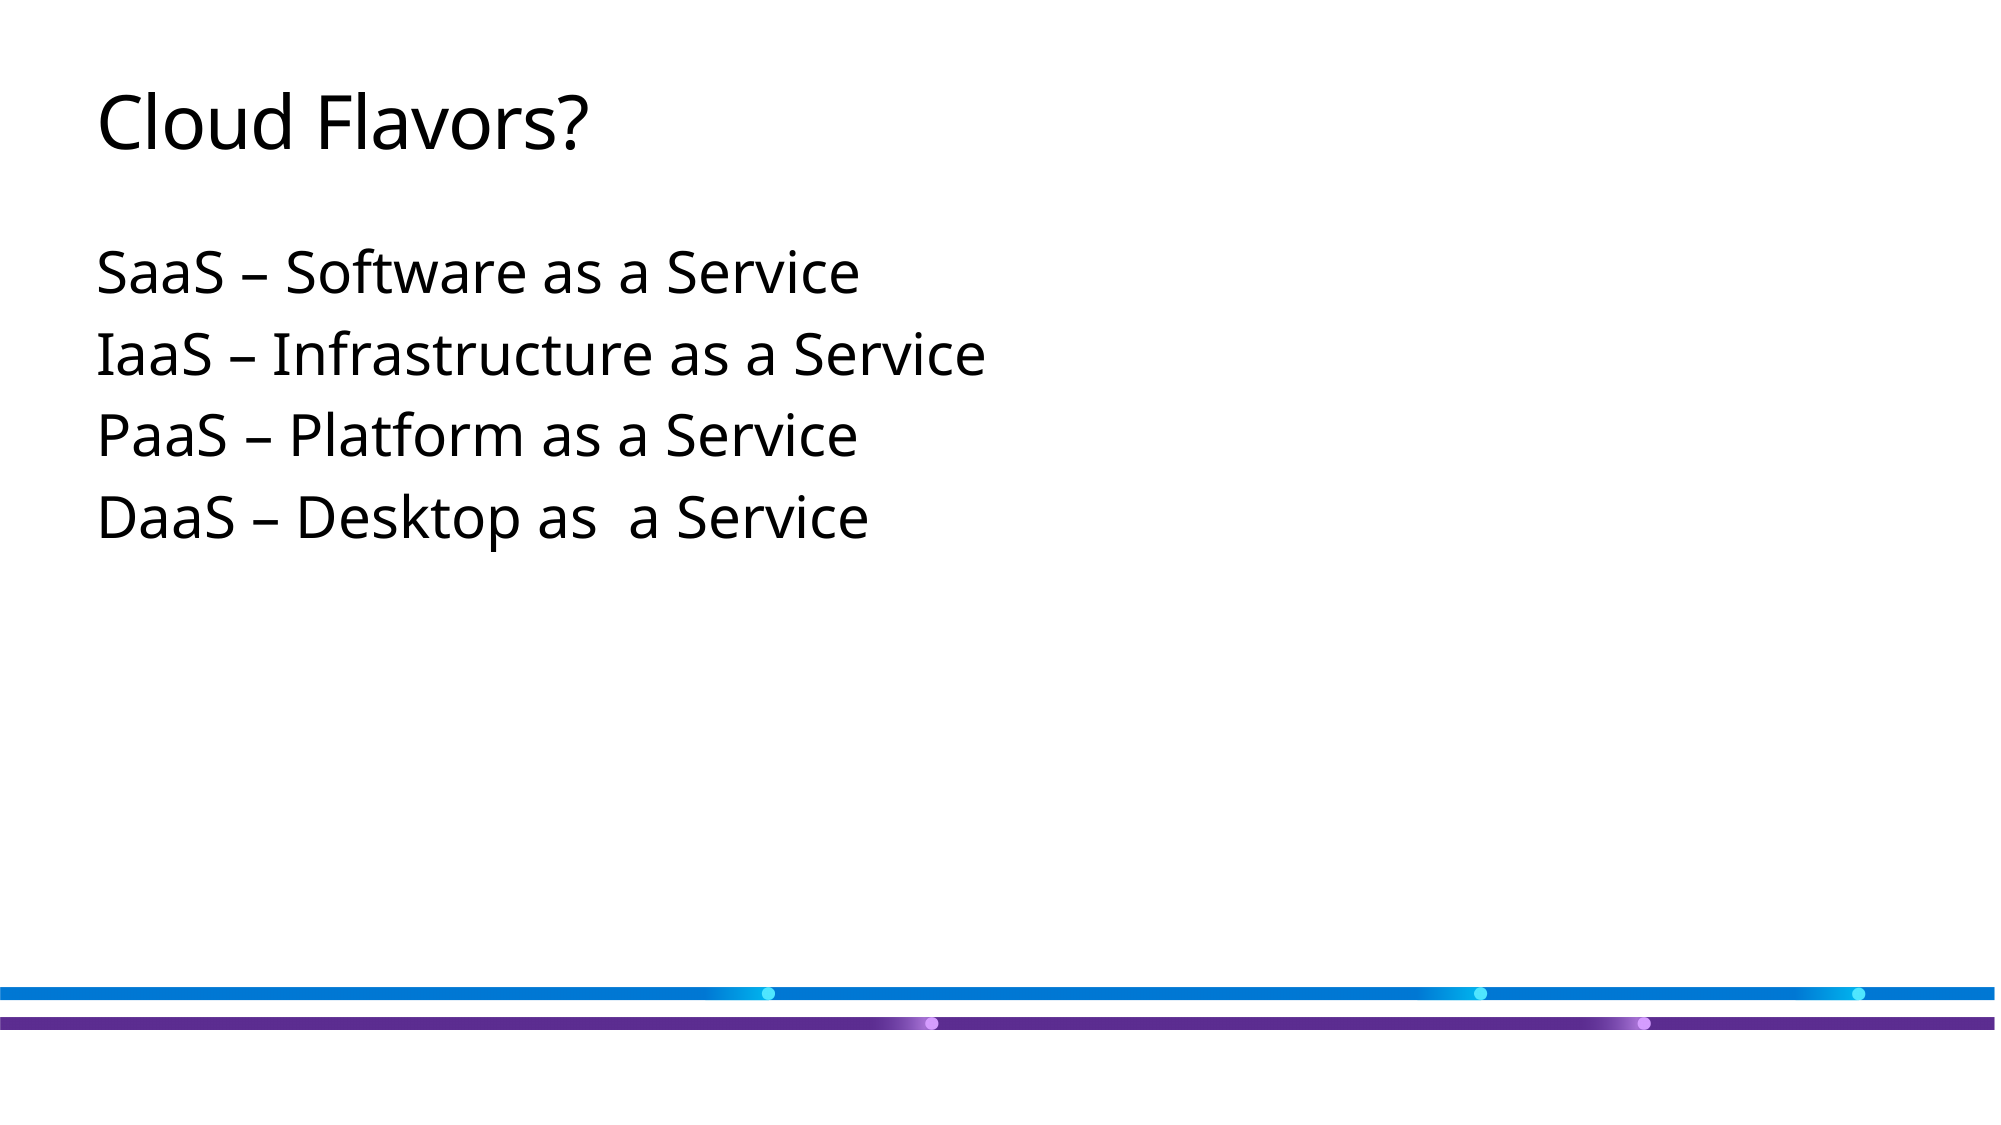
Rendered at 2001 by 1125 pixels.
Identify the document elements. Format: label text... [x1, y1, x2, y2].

picture [0, 987, 2000, 1030]
list SaaS – Software as a Service IaaS – Infrastructure as a Service PaaS – Platform as a Service DaaS – Desktop as a Service [96, 235, 1904, 646]
title Cloud Flavors? [96, 75, 1904, 166]
